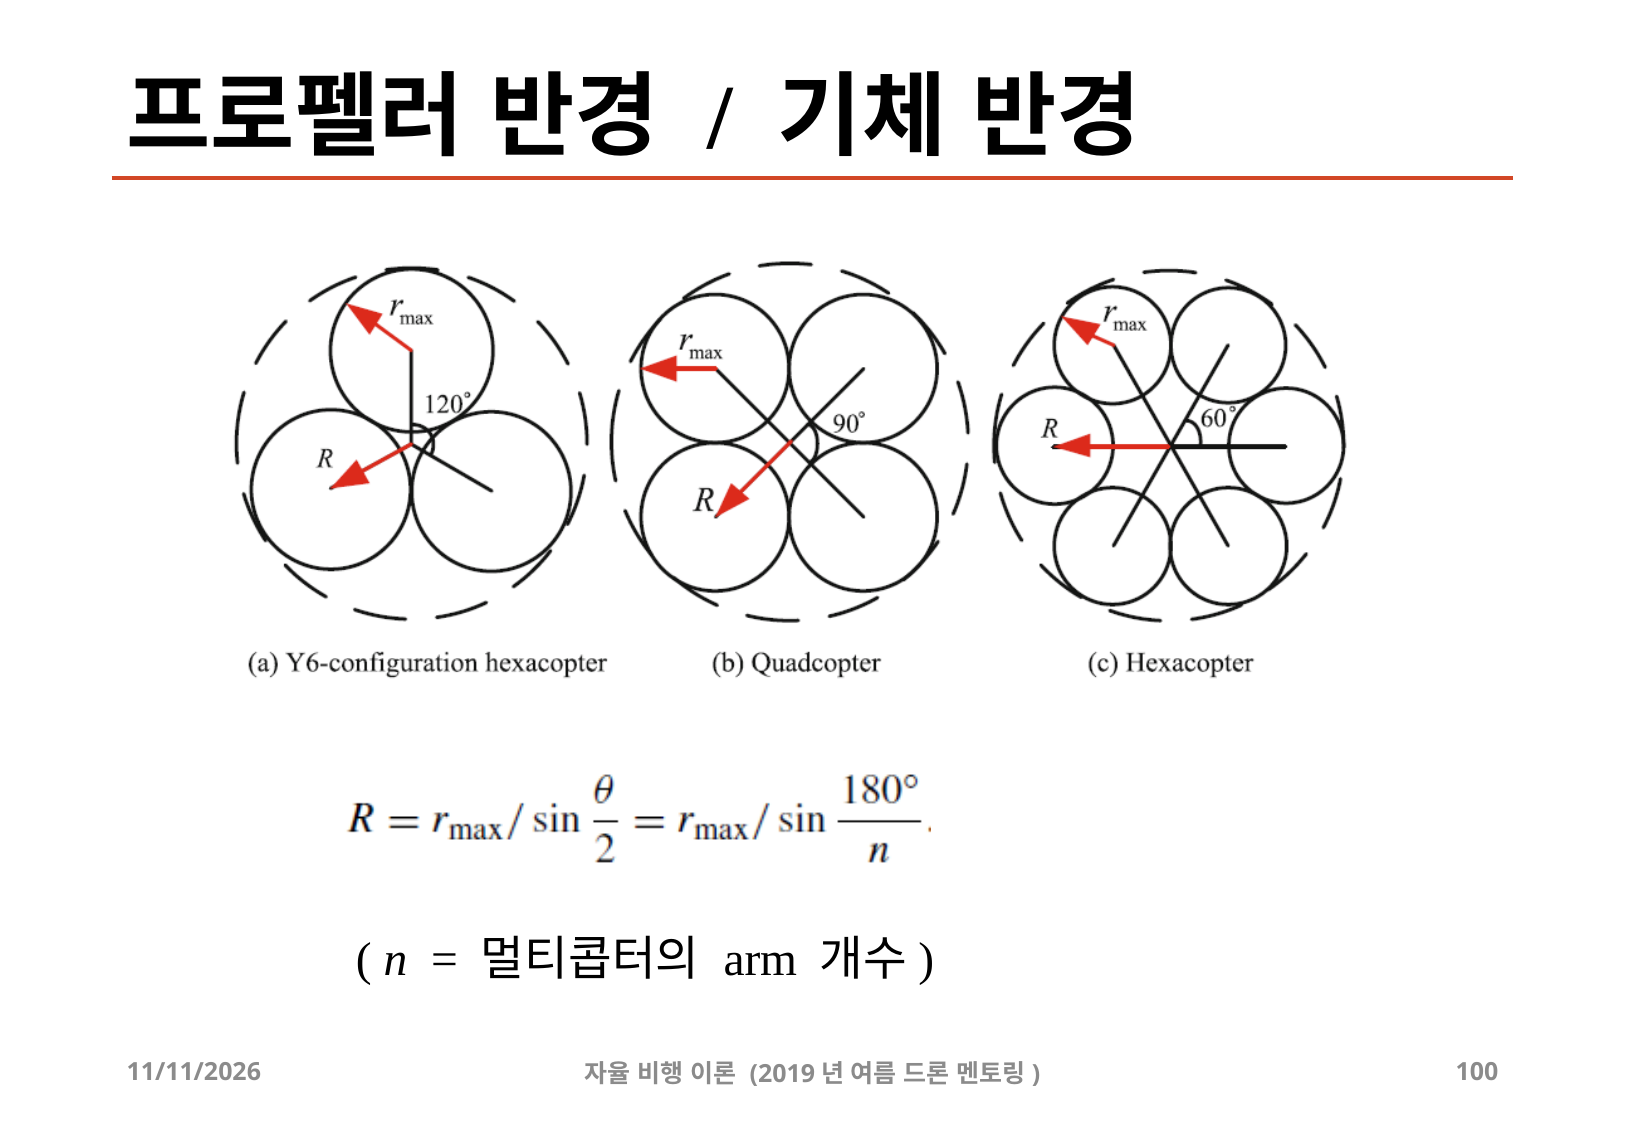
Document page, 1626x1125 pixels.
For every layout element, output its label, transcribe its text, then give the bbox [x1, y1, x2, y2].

slide_number 100 [1433, 1042, 1514, 1103]
footer 자율 비행 이론 (2019년 여름 드론 멘토링) [538, 1042, 1087, 1103]
picture [225, 239, 1359, 691]
title 프로펠러 반경 / 기체 반경 [111, 25, 1168, 214]
list ( n = 멀티콥터의 arm 개수) [340, 920, 954, 996]
picture [340, 760, 931, 874]
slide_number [111, 1042, 303, 1103]
